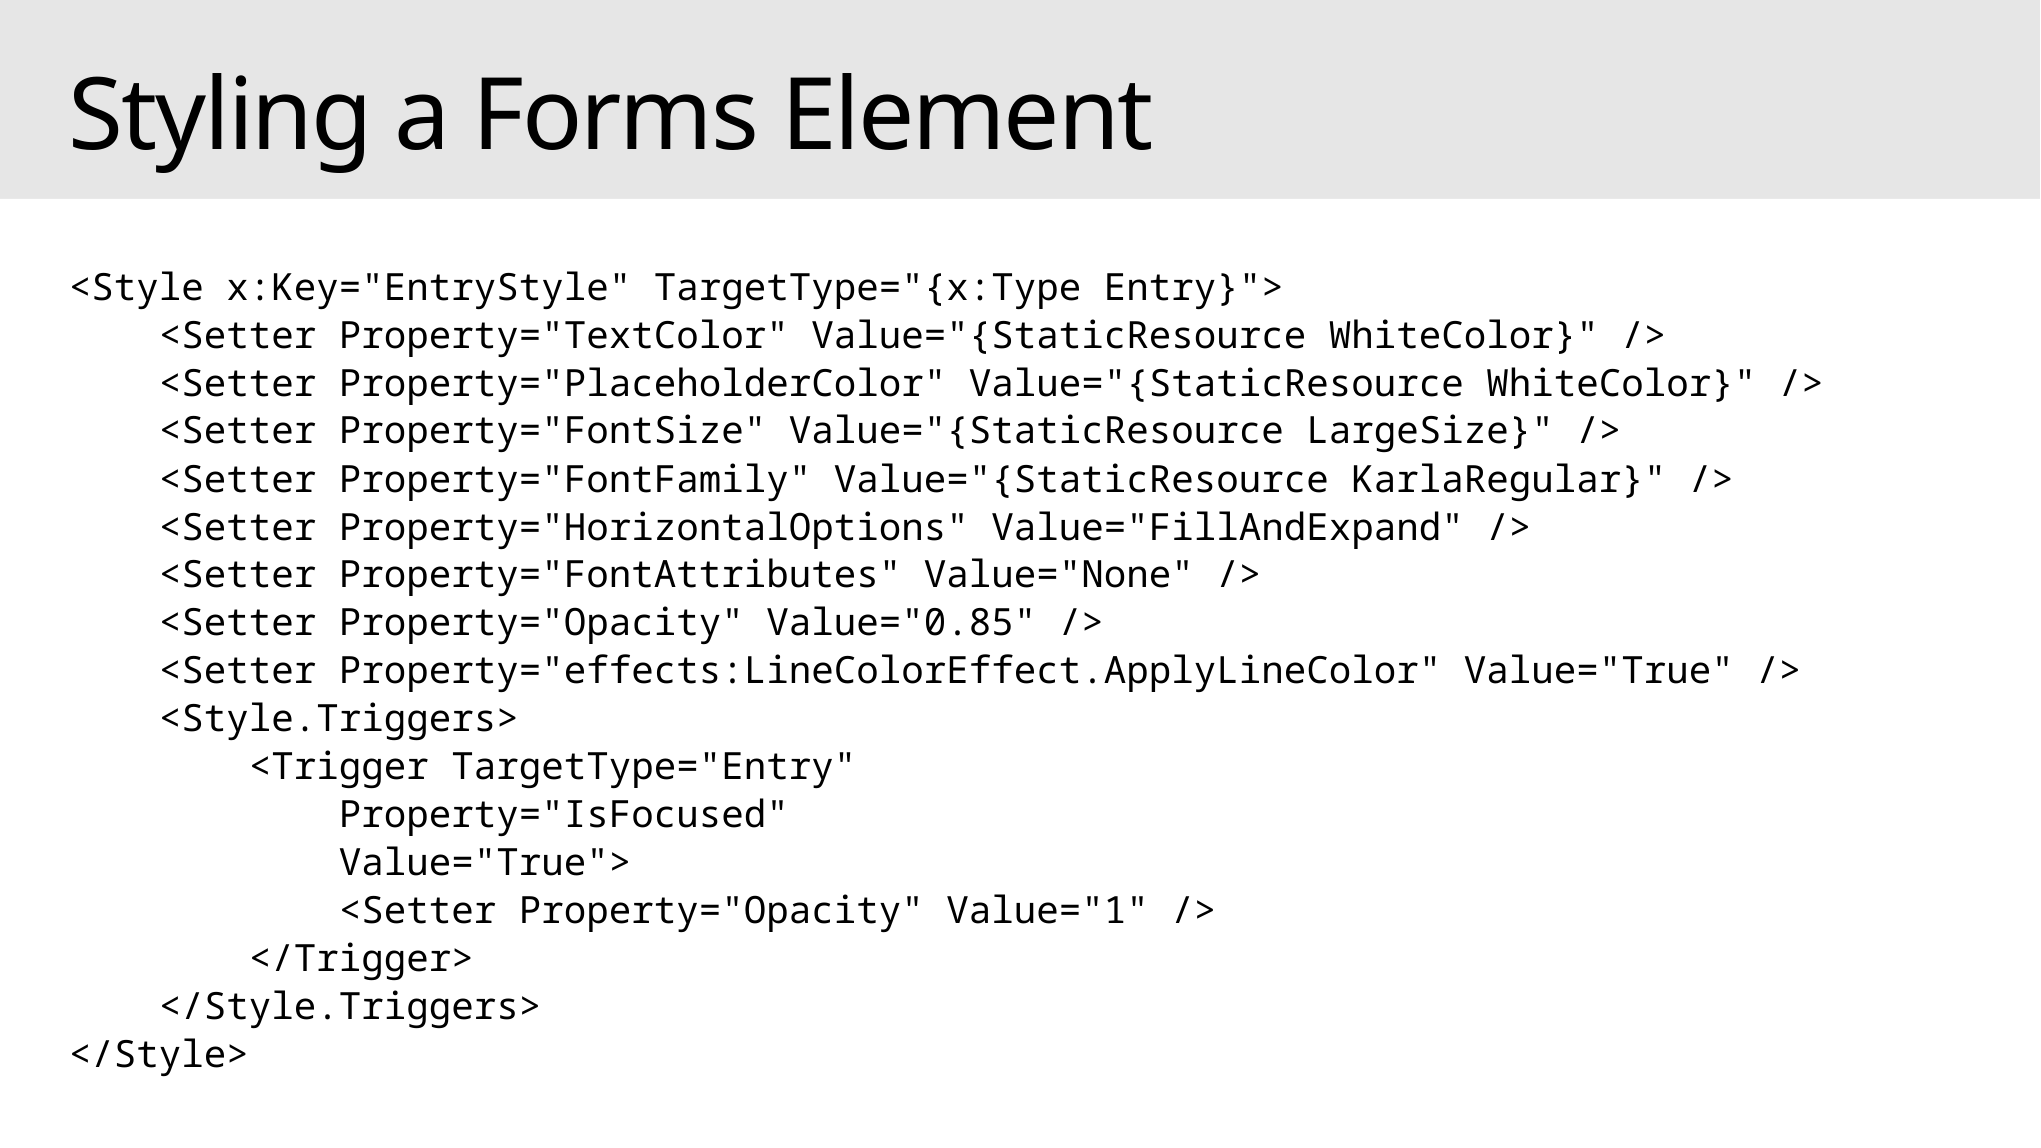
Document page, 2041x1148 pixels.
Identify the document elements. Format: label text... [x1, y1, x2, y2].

title Styling a Forms Element [45, 48, 1996, 199]
list <Style x:Key="EntryStyle" TargetType="{x:Type Entry}"> <Setter Property="TextColor" Value="{StaticResource WhiteColor}" /> <Setter Property="PlaceholderColor" Value="{StaticResource WhiteColor}" /> <Setter Property="FontSize" Value="{StaticResource LargeSize}" /> <Setter Property="FontFamily" Value="{StaticResource KarlaRegular}" /> <Setter Property="HorizontalOptions" Value="FillAndExpand" /> <Setter Property="FontAttributes" Value="None" /> <Setter Property="Opacity" Value="0.85" /> <Setter Property="effects:LineColorEffect.ApplyLineColor" Value="True" /> <Style.Triggers> <Trigger TargetType="Entry" Property="IsFocused" Value="True"> <Setter Property="Opacity" Value="1" /> </Trigger> </Style.Triggers> </Style> [45, 200, 1996, 1124]
